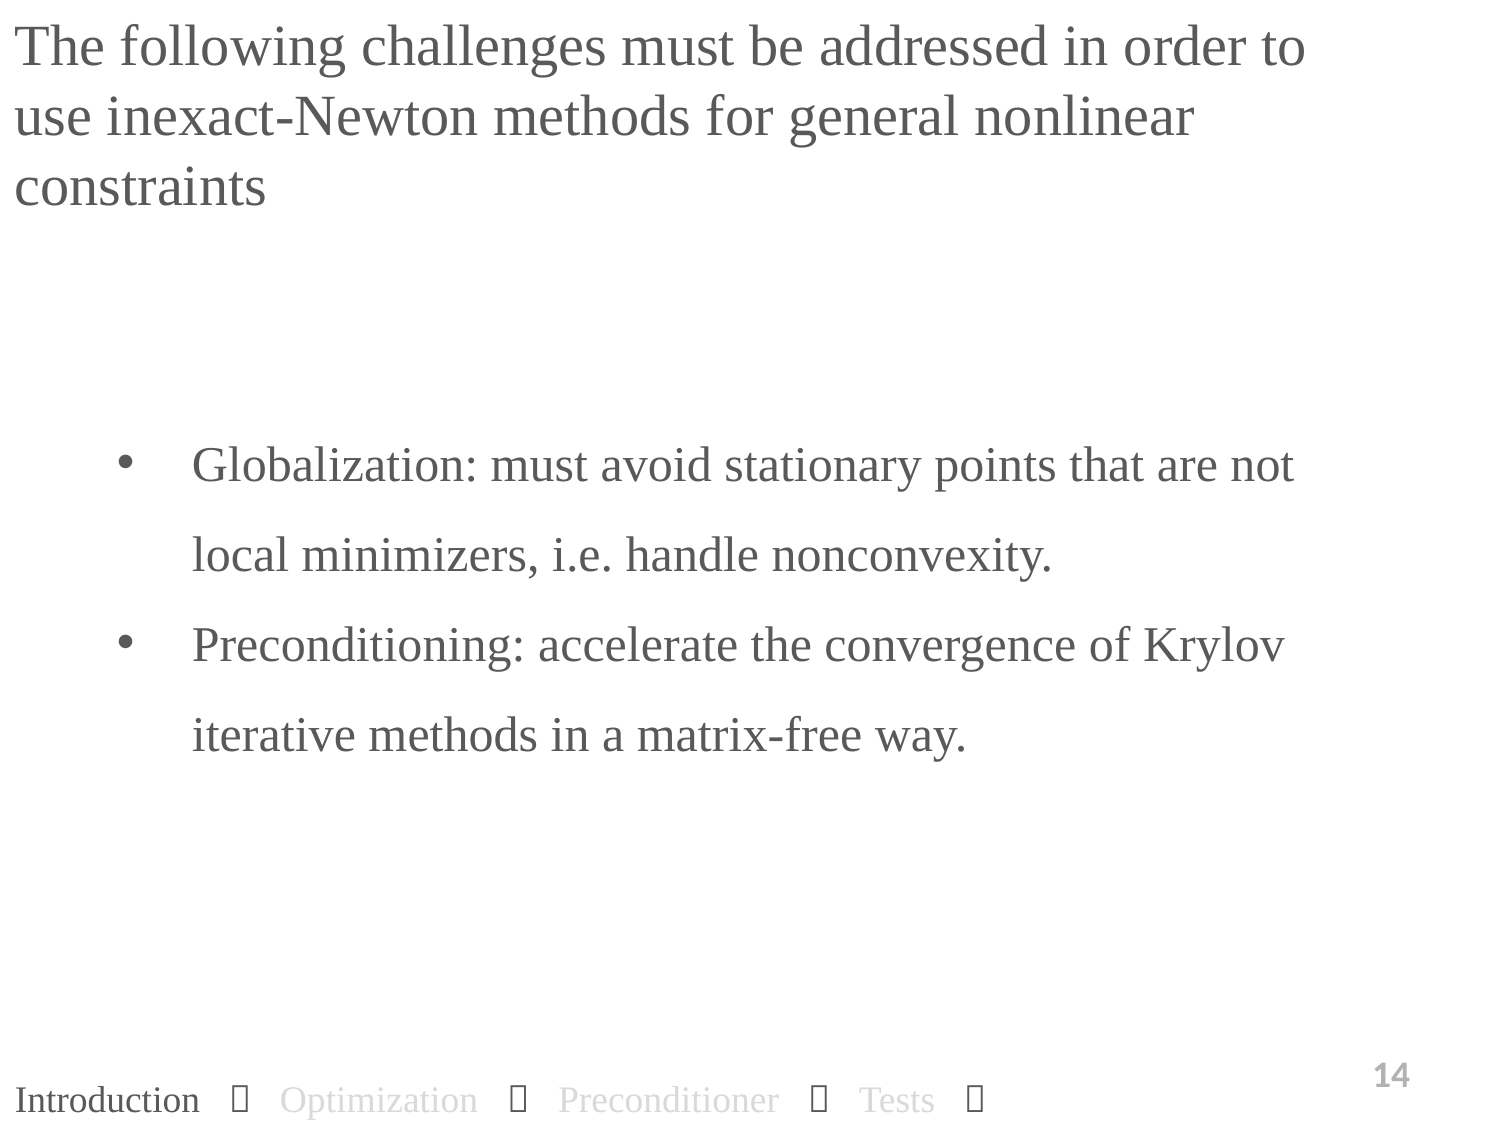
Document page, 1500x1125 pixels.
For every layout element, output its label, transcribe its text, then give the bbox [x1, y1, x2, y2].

text_box Introduction  Optimization  Preconditioner  Tests  Summary [0, 1045, 1171, 1125]
slide_number 14 [1074, 1042, 1425, 1103]
text_box The following challenges must be addressed in order to use inexact-Newton methods for general nonlinear constraints [0, 0, 1397, 225]
text_box Globalization: must avoid stationary points that are not local minimizers, i.e. handle nonconvexity. Preconditioning: accelerate the convergence of Krylov iterative methods in a matrix-free way. [102, 393, 1356, 769]
